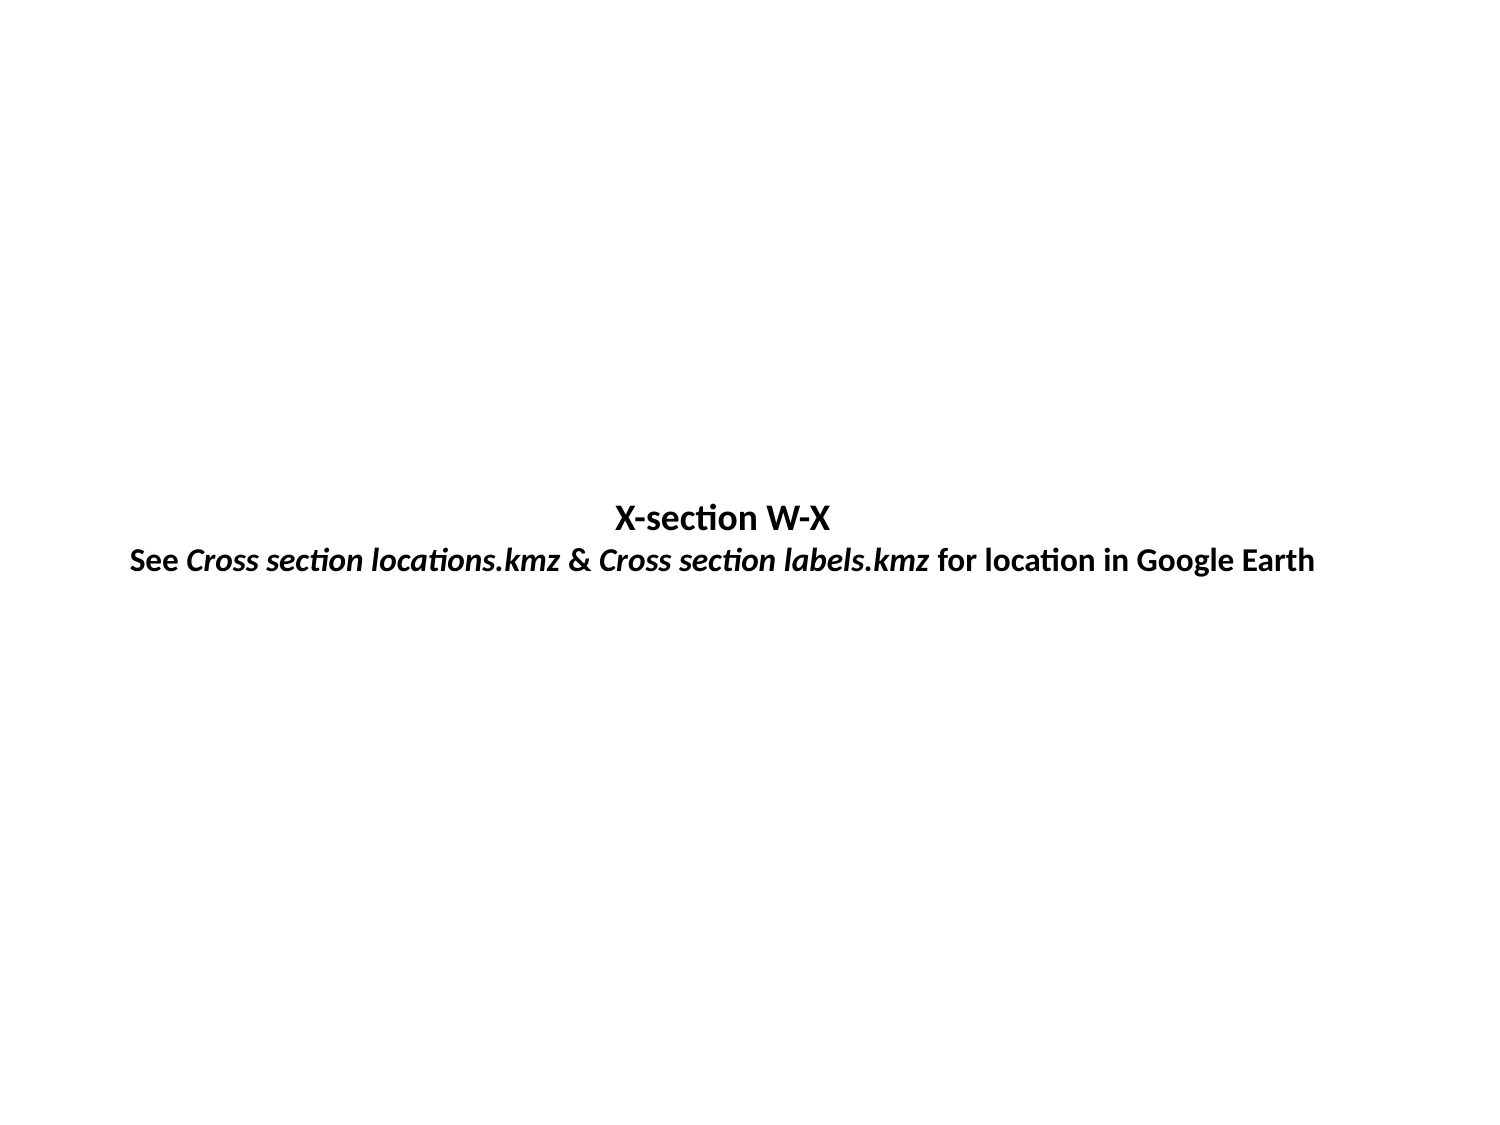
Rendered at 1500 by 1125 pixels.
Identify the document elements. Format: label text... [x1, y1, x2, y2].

text_box X-section W-X See Cross section locations.kmz & Cross section labels.kmz for location in Google Earth [0, 485, 1476, 586]
